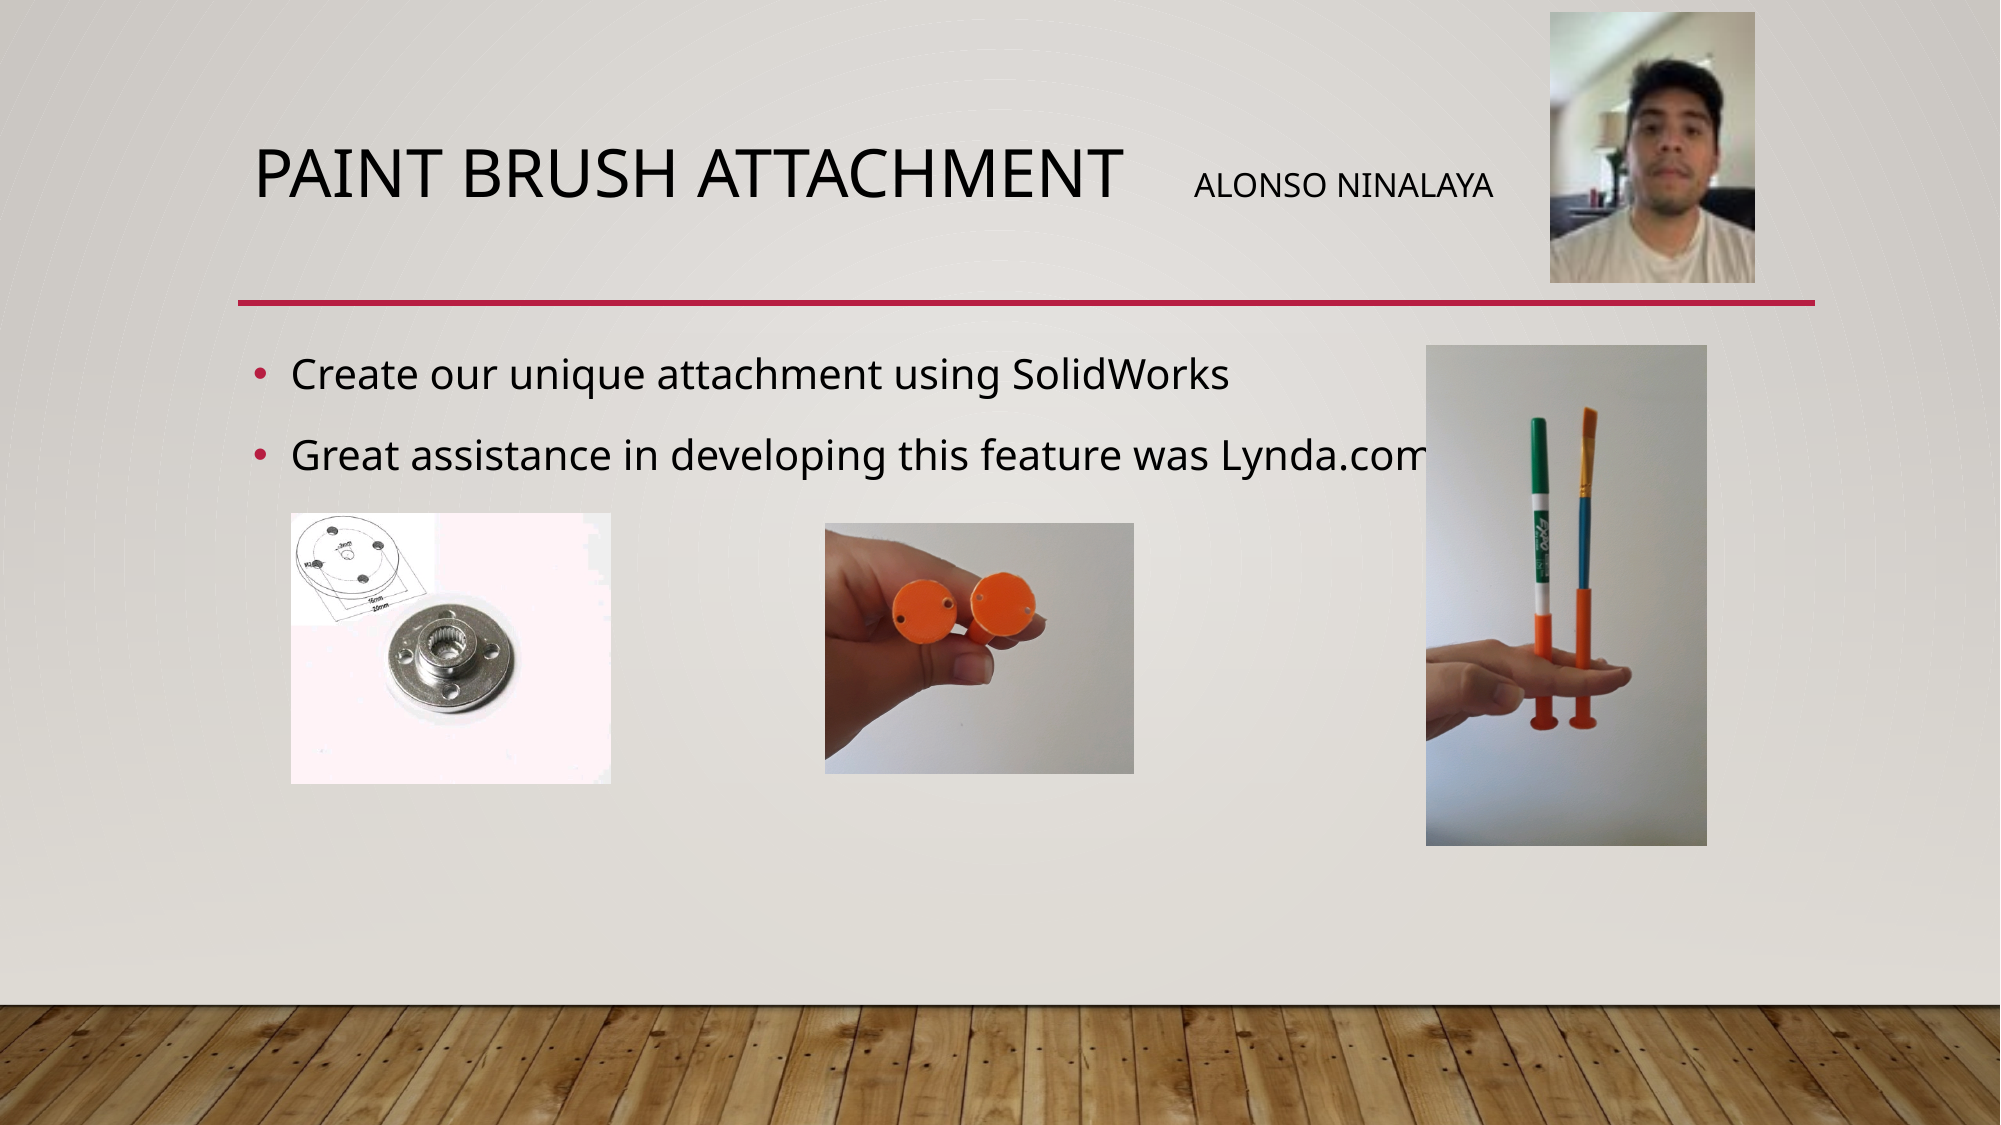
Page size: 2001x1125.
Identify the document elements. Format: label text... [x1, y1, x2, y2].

list Create our unique attachment using SolidWorks Great assistance in developing this feature was Lynda.com [238, 330, 1814, 897]
picture [1425, 345, 1707, 846]
title Paint brush attachment ALONSO NINALAYA [238, 131, 1814, 305]
picture [825, 523, 1134, 774]
picture [1550, 11, 1755, 283]
picture [0, 1005, 2000, 1125]
picture [291, 513, 611, 784]
